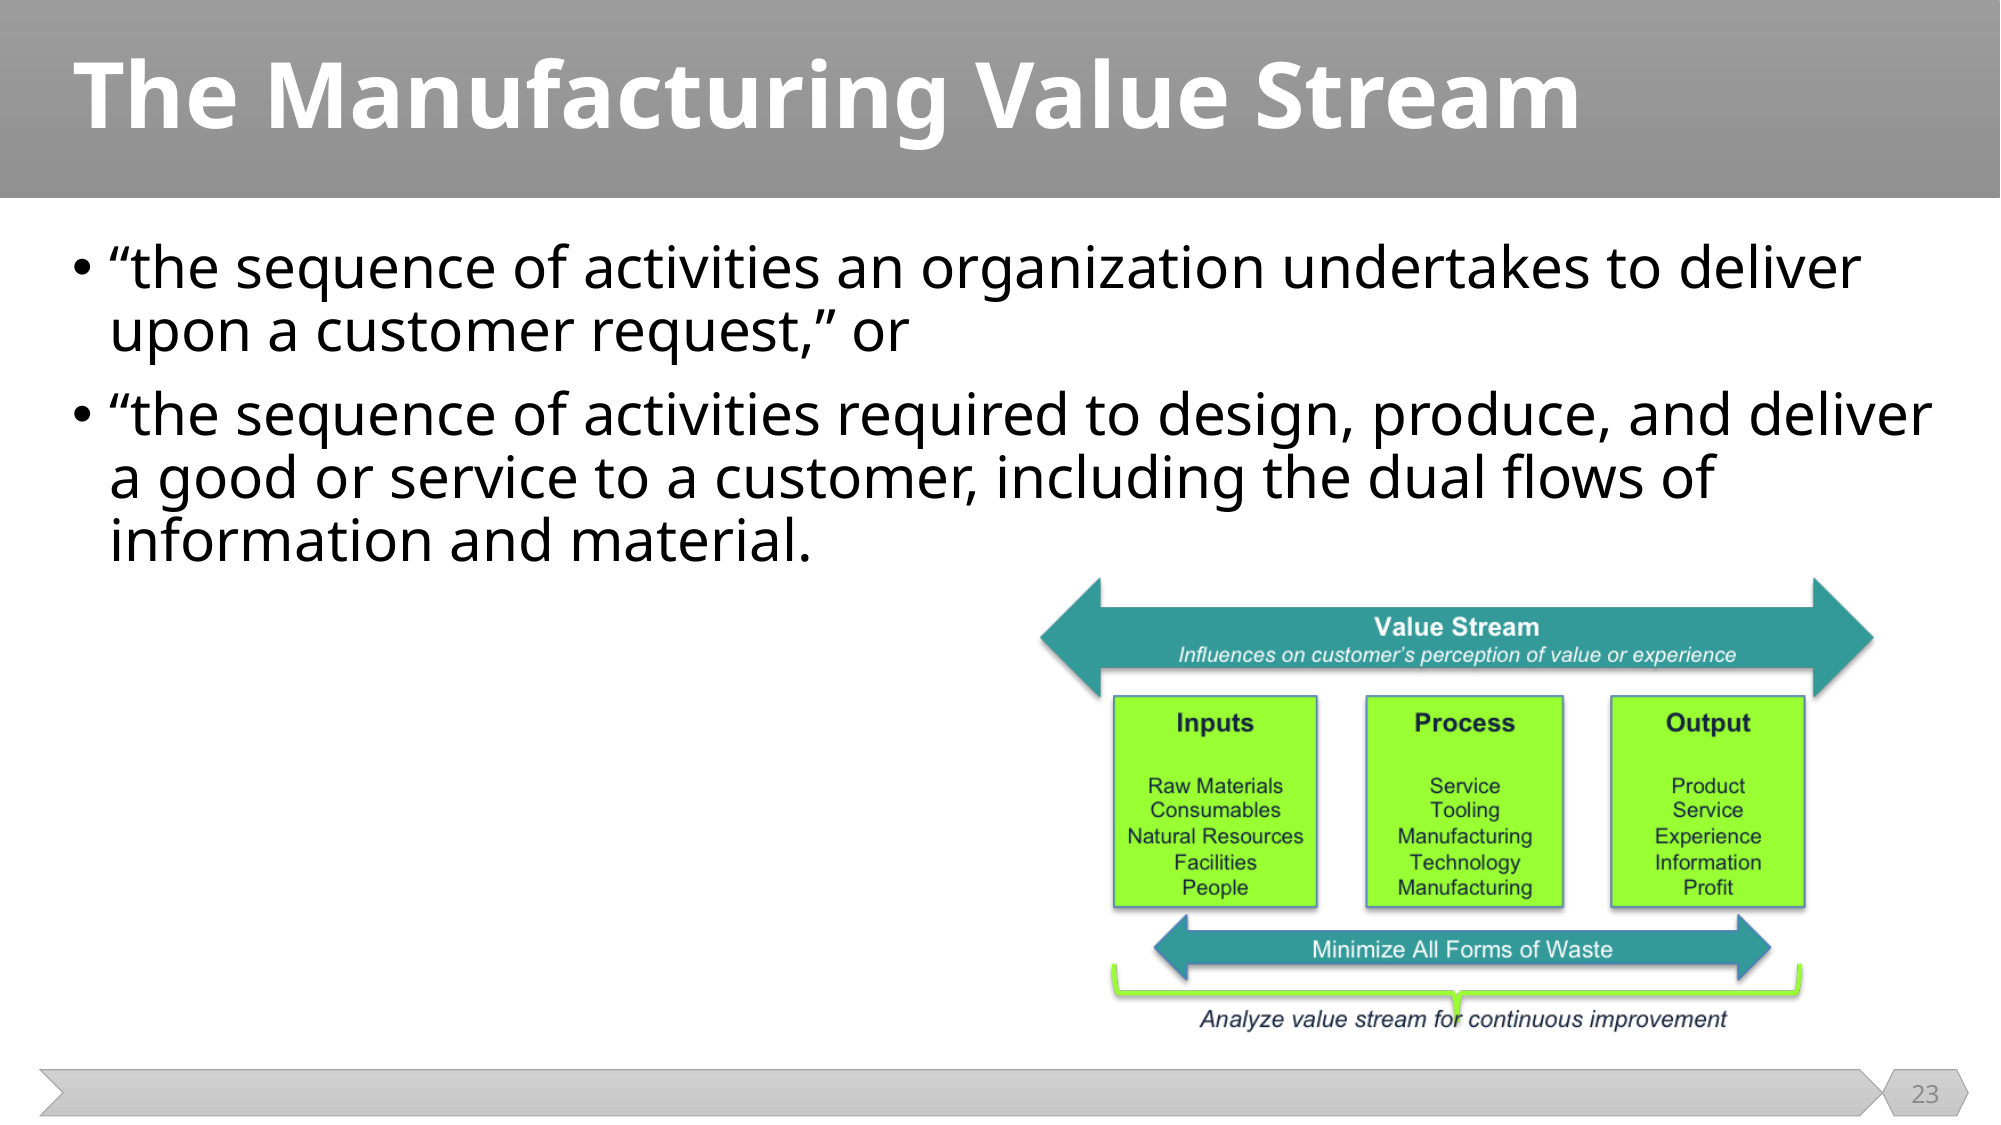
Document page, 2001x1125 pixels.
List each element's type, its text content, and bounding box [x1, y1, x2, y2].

picture [1031, 573, 1883, 1043]
list “the sequence of activities an organization undertakes to deliver upon a customer request,” or “the sequence of activities required to design, produce, and deliver a good or service to a customer, including the dual flows of information and material. [56, 230, 1969, 1010]
title The Manufacturing Value Stream [56, 0, 1969, 199]
slide_number 23 [1882, 1065, 1969, 1125]
